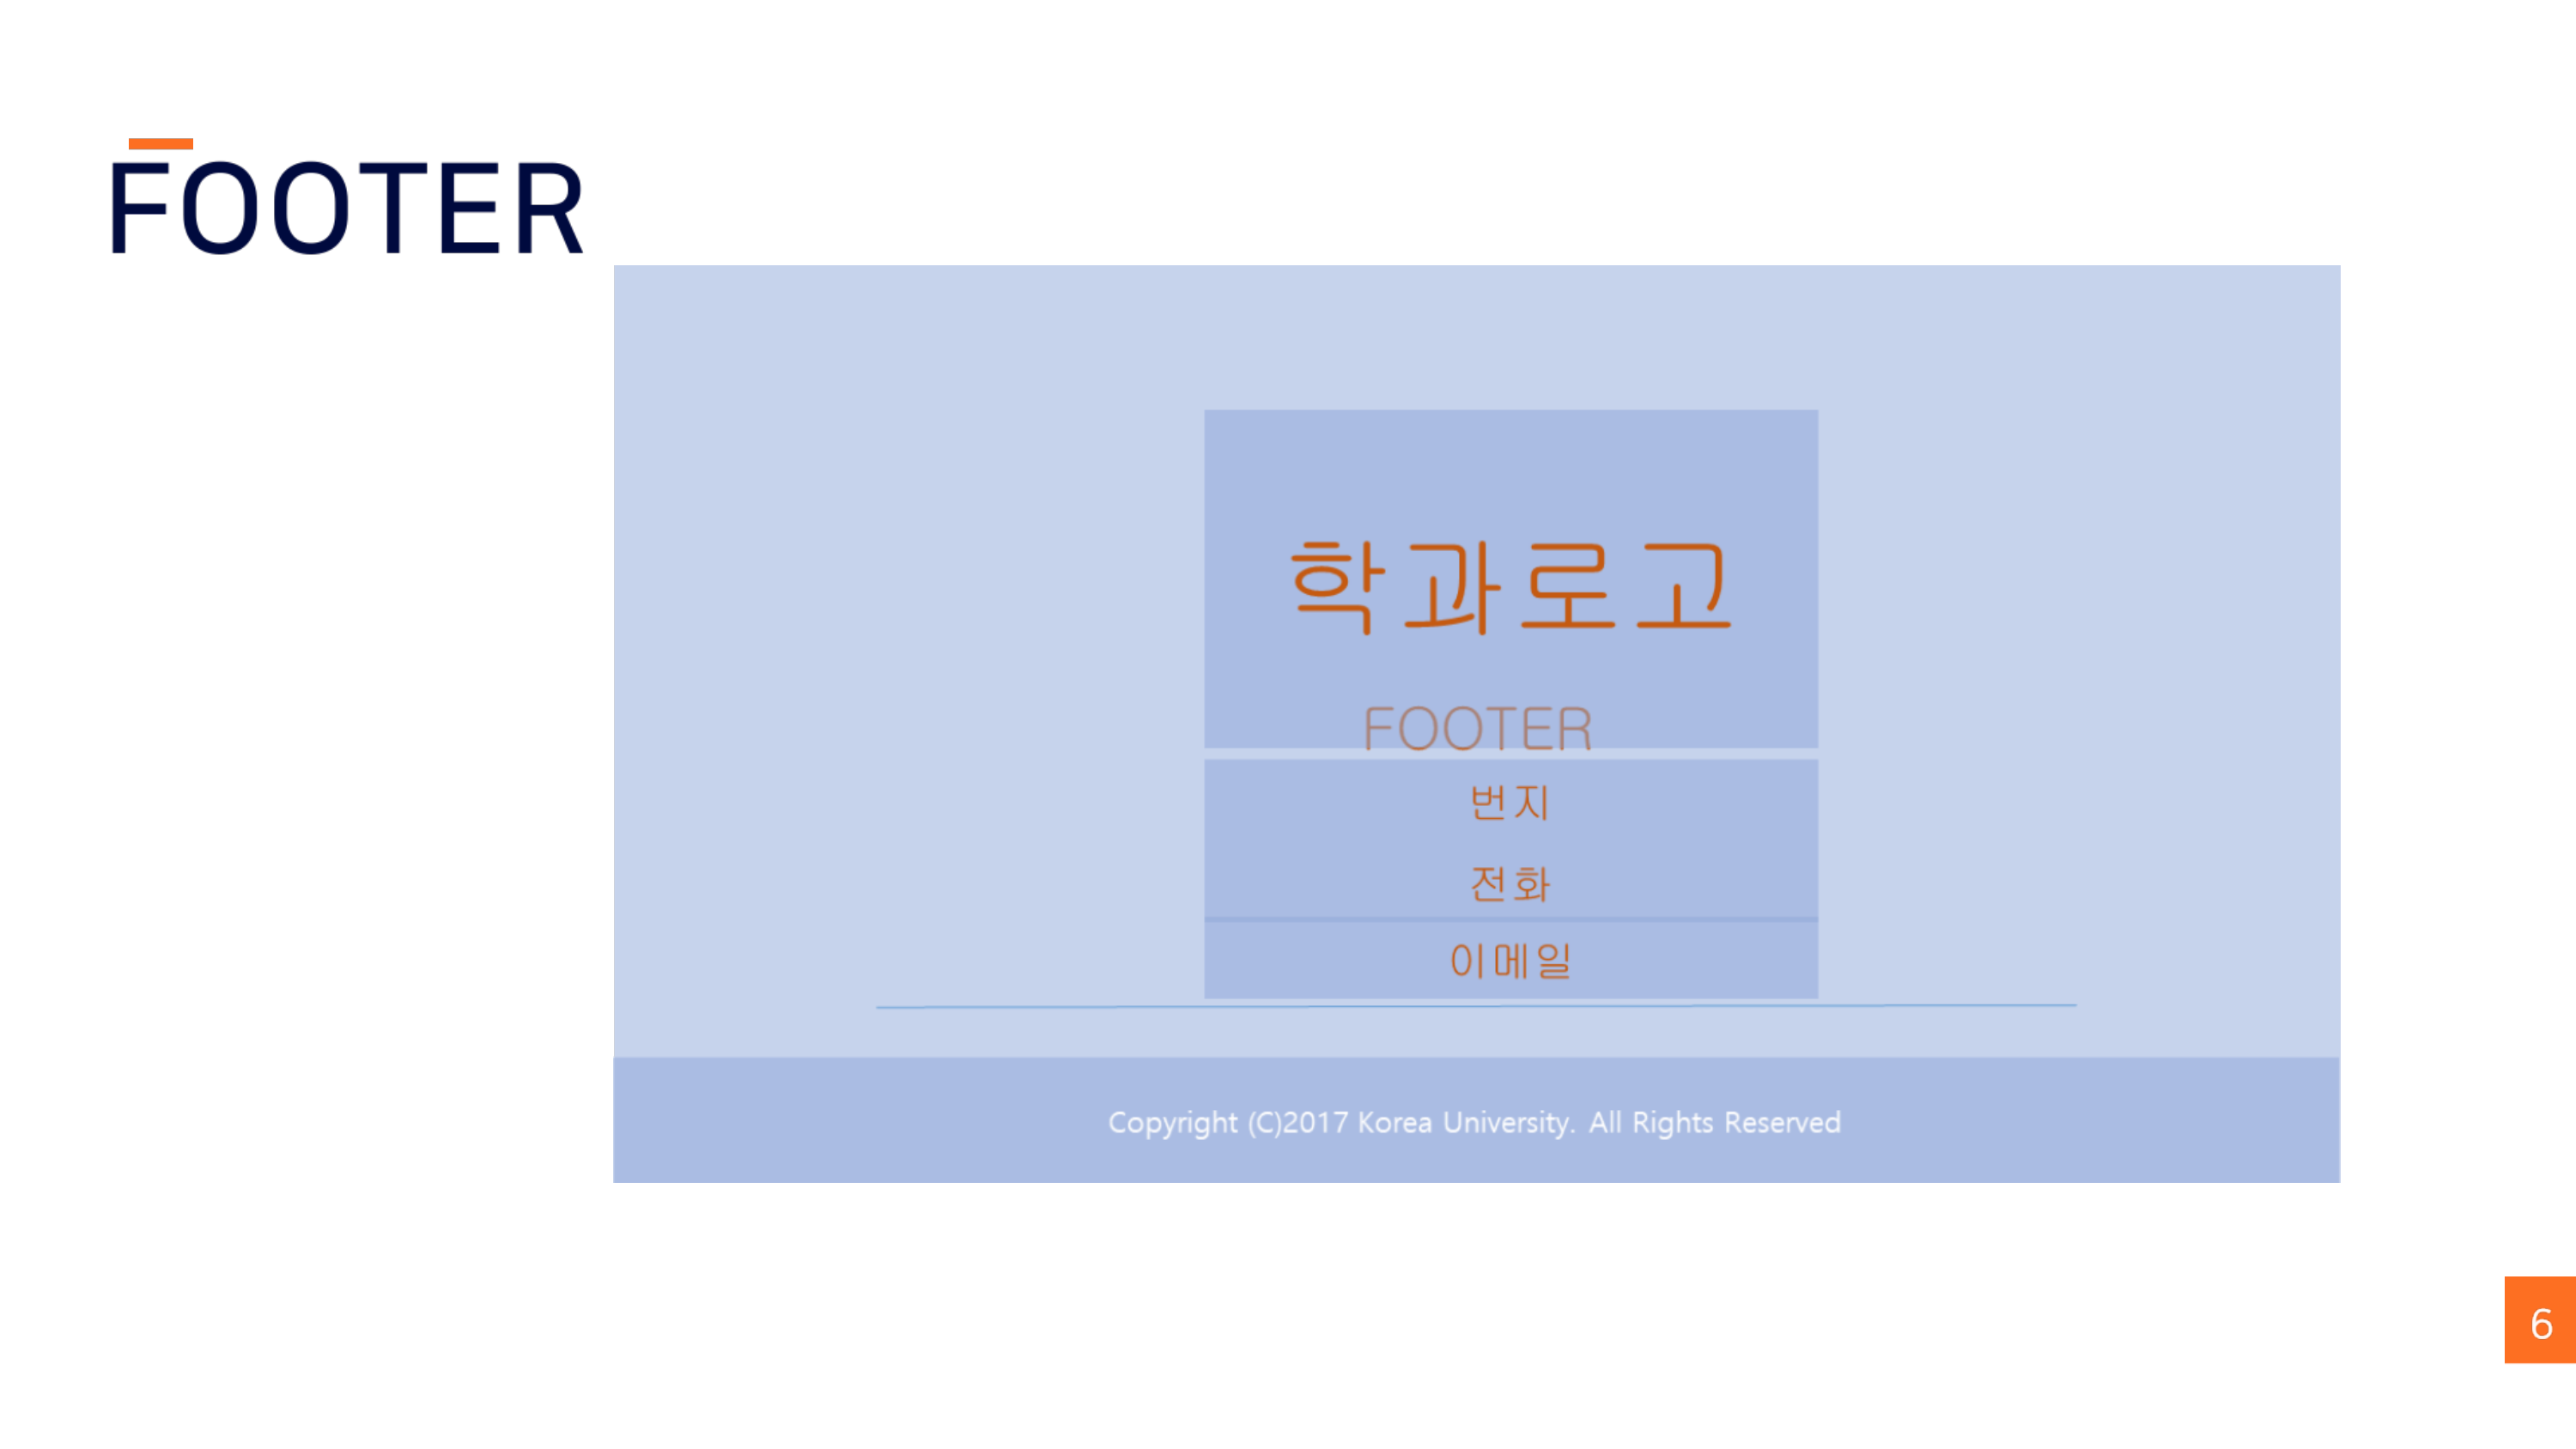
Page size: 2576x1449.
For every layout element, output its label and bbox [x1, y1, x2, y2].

picture [56, 52, 725, 403]
text_box [2501, 1276, 2576, 1365]
picture [2461, 1276, 2576, 1388]
text_box [612, 265, 2342, 1183]
